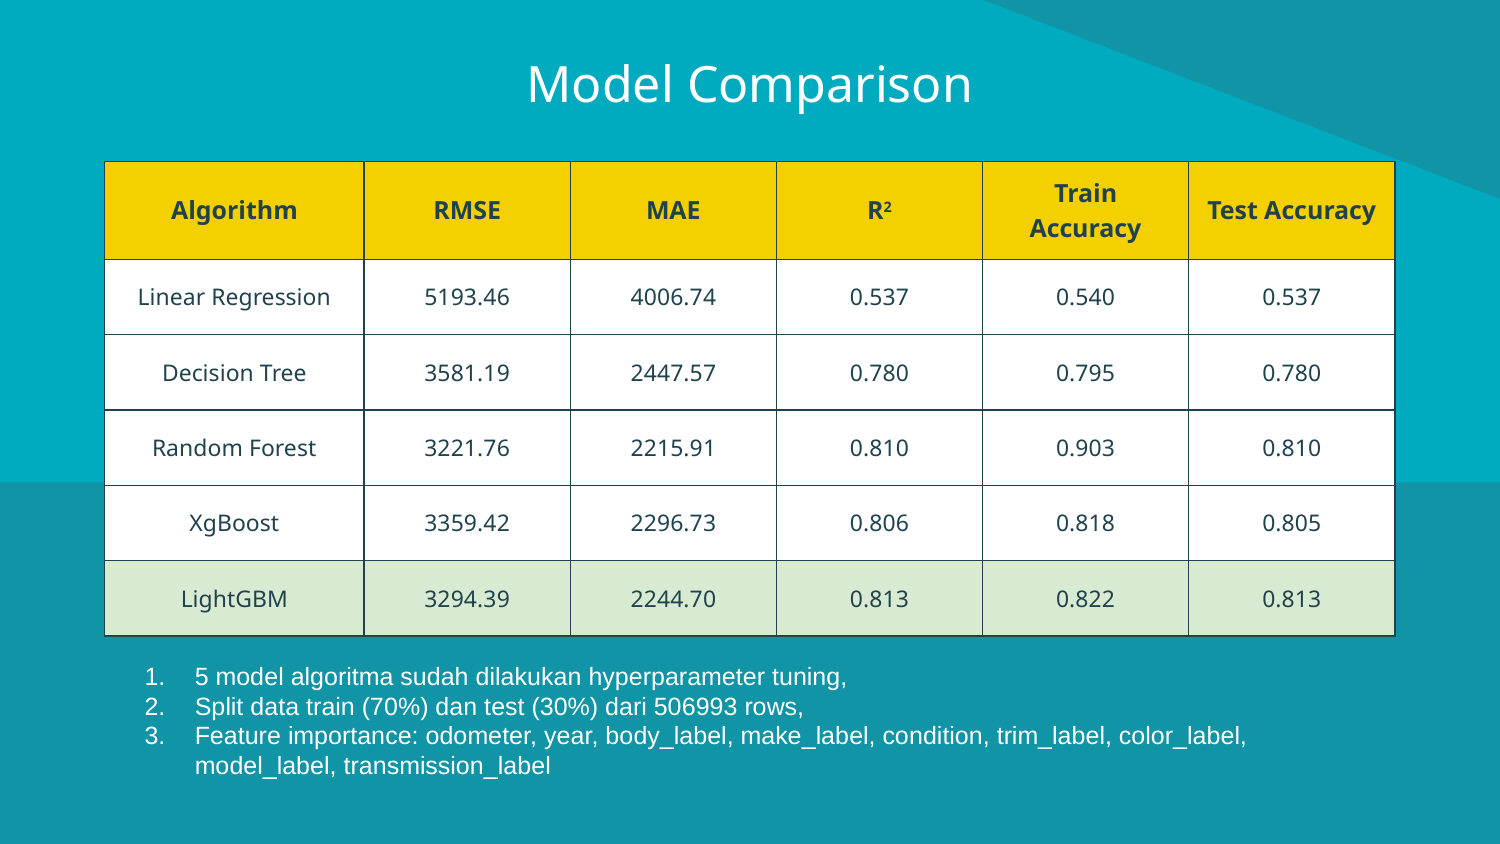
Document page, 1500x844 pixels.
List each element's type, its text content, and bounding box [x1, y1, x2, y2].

table_cell 0.813 [1189, 561, 1394, 635]
text_box 5 model algoritma sudah dilakukan hyperparameter tuning, Split data train (70%) dan test (30%) dari 506993 rows, Feature importance: odometer, year, body_label, make_label, condition, trim_label, color_label, model_label, transmission_label [104, 645, 1396, 795]
table_cell Random Forest [105, 411, 363, 485]
table_cell 0.822 [983, 561, 1188, 635]
table_cell 0.810 [777, 411, 982, 485]
table_cell 0.818 [983, 486, 1188, 560]
table_cell 0.540 [983, 260, 1188, 334]
table_header Test Accuracy [1189, 162, 1394, 259]
title Model Comparison [116, 35, 1383, 130]
table_cell 0.810 [1189, 411, 1394, 485]
table_cell Linear Regression [105, 260, 363, 334]
table_cell 0.780 [1189, 335, 1394, 409]
table_header RMSE [365, 162, 570, 259]
table_header R2 [777, 162, 982, 259]
table_cell 3294.39 [365, 561, 570, 635]
table_cell 0.537 [1189, 260, 1394, 334]
table_header Algorithm [105, 162, 363, 259]
table_cell 3581.19 [365, 335, 570, 409]
table_cell 0.780 [777, 335, 982, 409]
table_cell 2244.70 [571, 561, 776, 635]
table_cell 2215.91 [571, 411, 776, 485]
table_header Train Accuracy [983, 162, 1188, 259]
table_cell 0.903 [983, 411, 1188, 485]
table_cell 0.795 [983, 335, 1188, 409]
table_cell 0.806 [777, 486, 982, 560]
table_cell 4006.74 [571, 260, 776, 334]
table_cell 5193.46 [365, 260, 570, 334]
table_cell 0.537 [777, 260, 982, 334]
table_header MAE [571, 162, 776, 259]
table_cell 2296.73 [571, 486, 776, 560]
table_cell 0.805 [1189, 486, 1394, 560]
table_cell 3359.42 [365, 486, 570, 560]
table_cell LightGBM [105, 561, 363, 635]
table_cell 0.813 [777, 561, 982, 635]
table_cell 2447.57 [571, 335, 776, 409]
table_cell XgBoost [105, 486, 363, 560]
table_cell 3221.76 [365, 411, 570, 485]
table_cell Decision Tree [105, 335, 363, 409]
